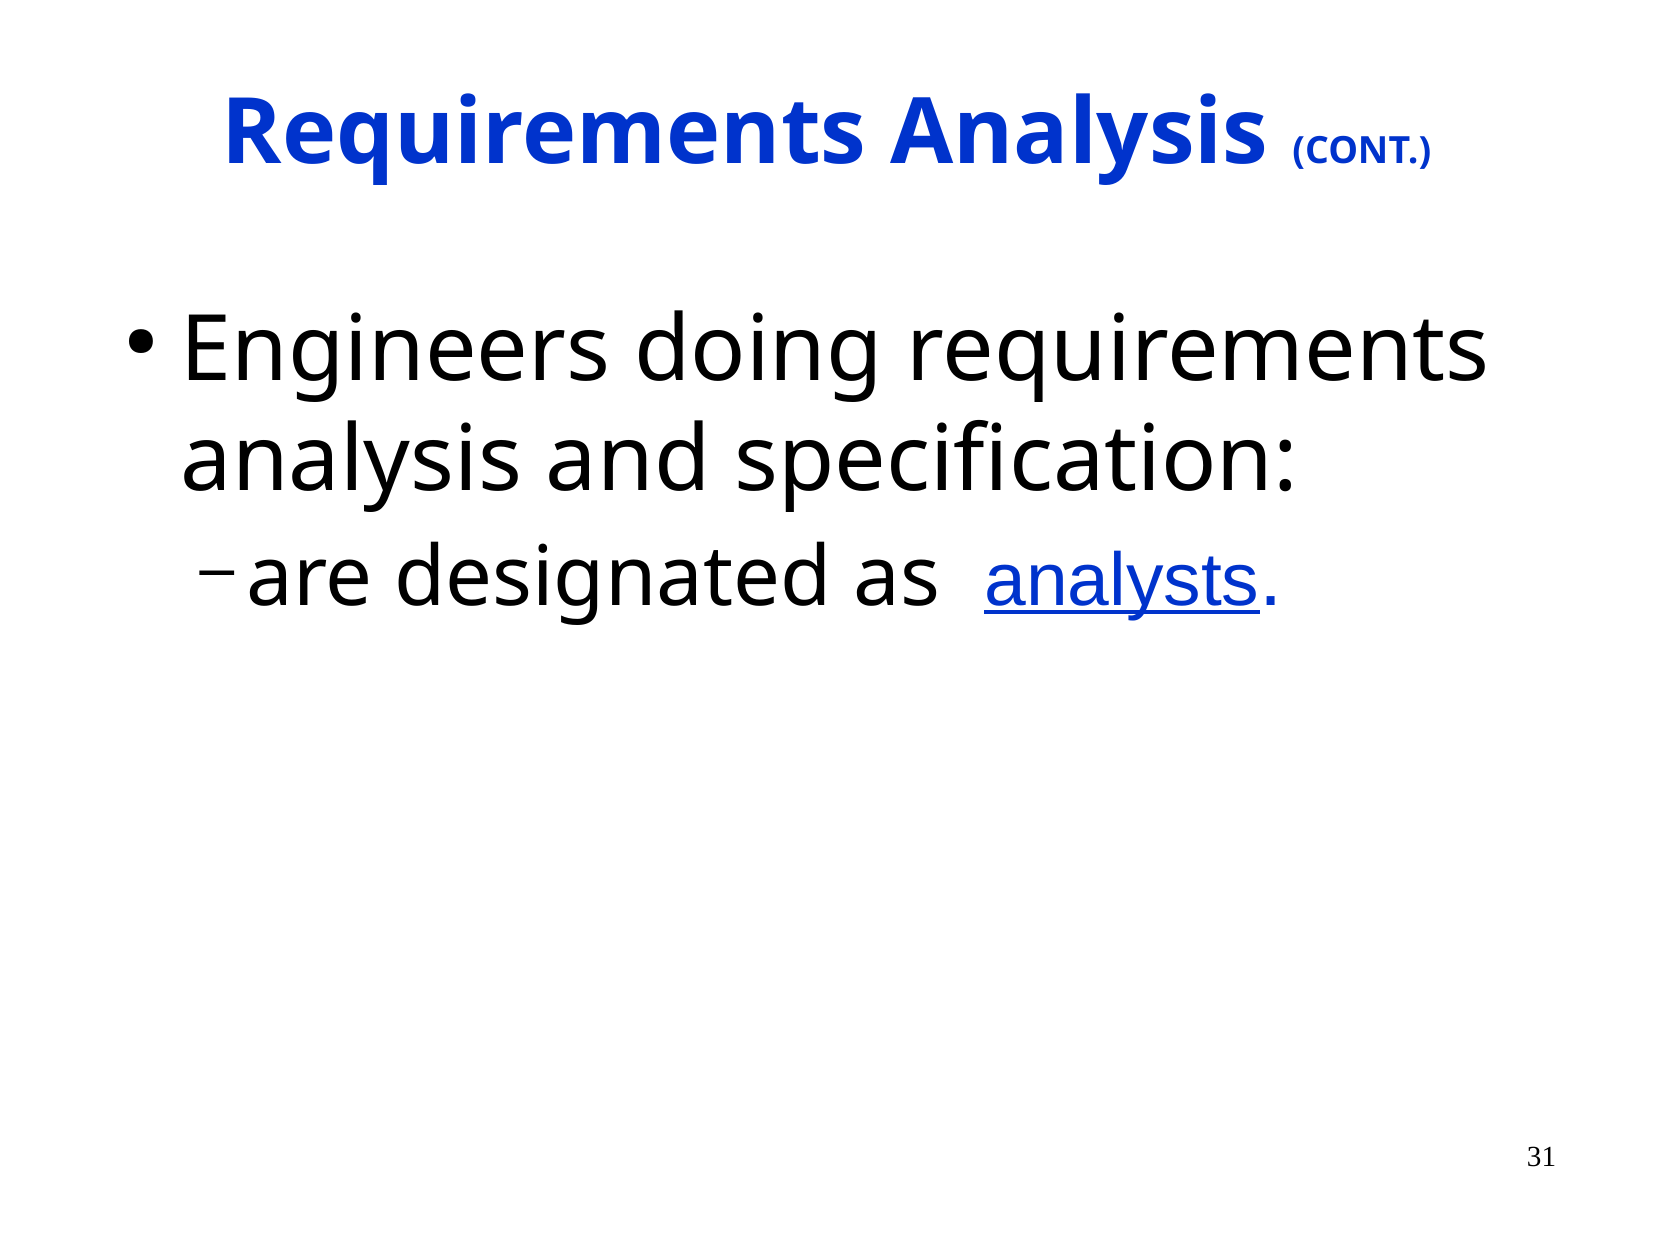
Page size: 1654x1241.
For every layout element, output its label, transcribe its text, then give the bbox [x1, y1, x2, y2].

list Engineers doing requirements analysis and specification: are designated as analysts. [121, 279, 1533, 1097]
title Requirements Analysis (CONT.) [121, 29, 1533, 236]
